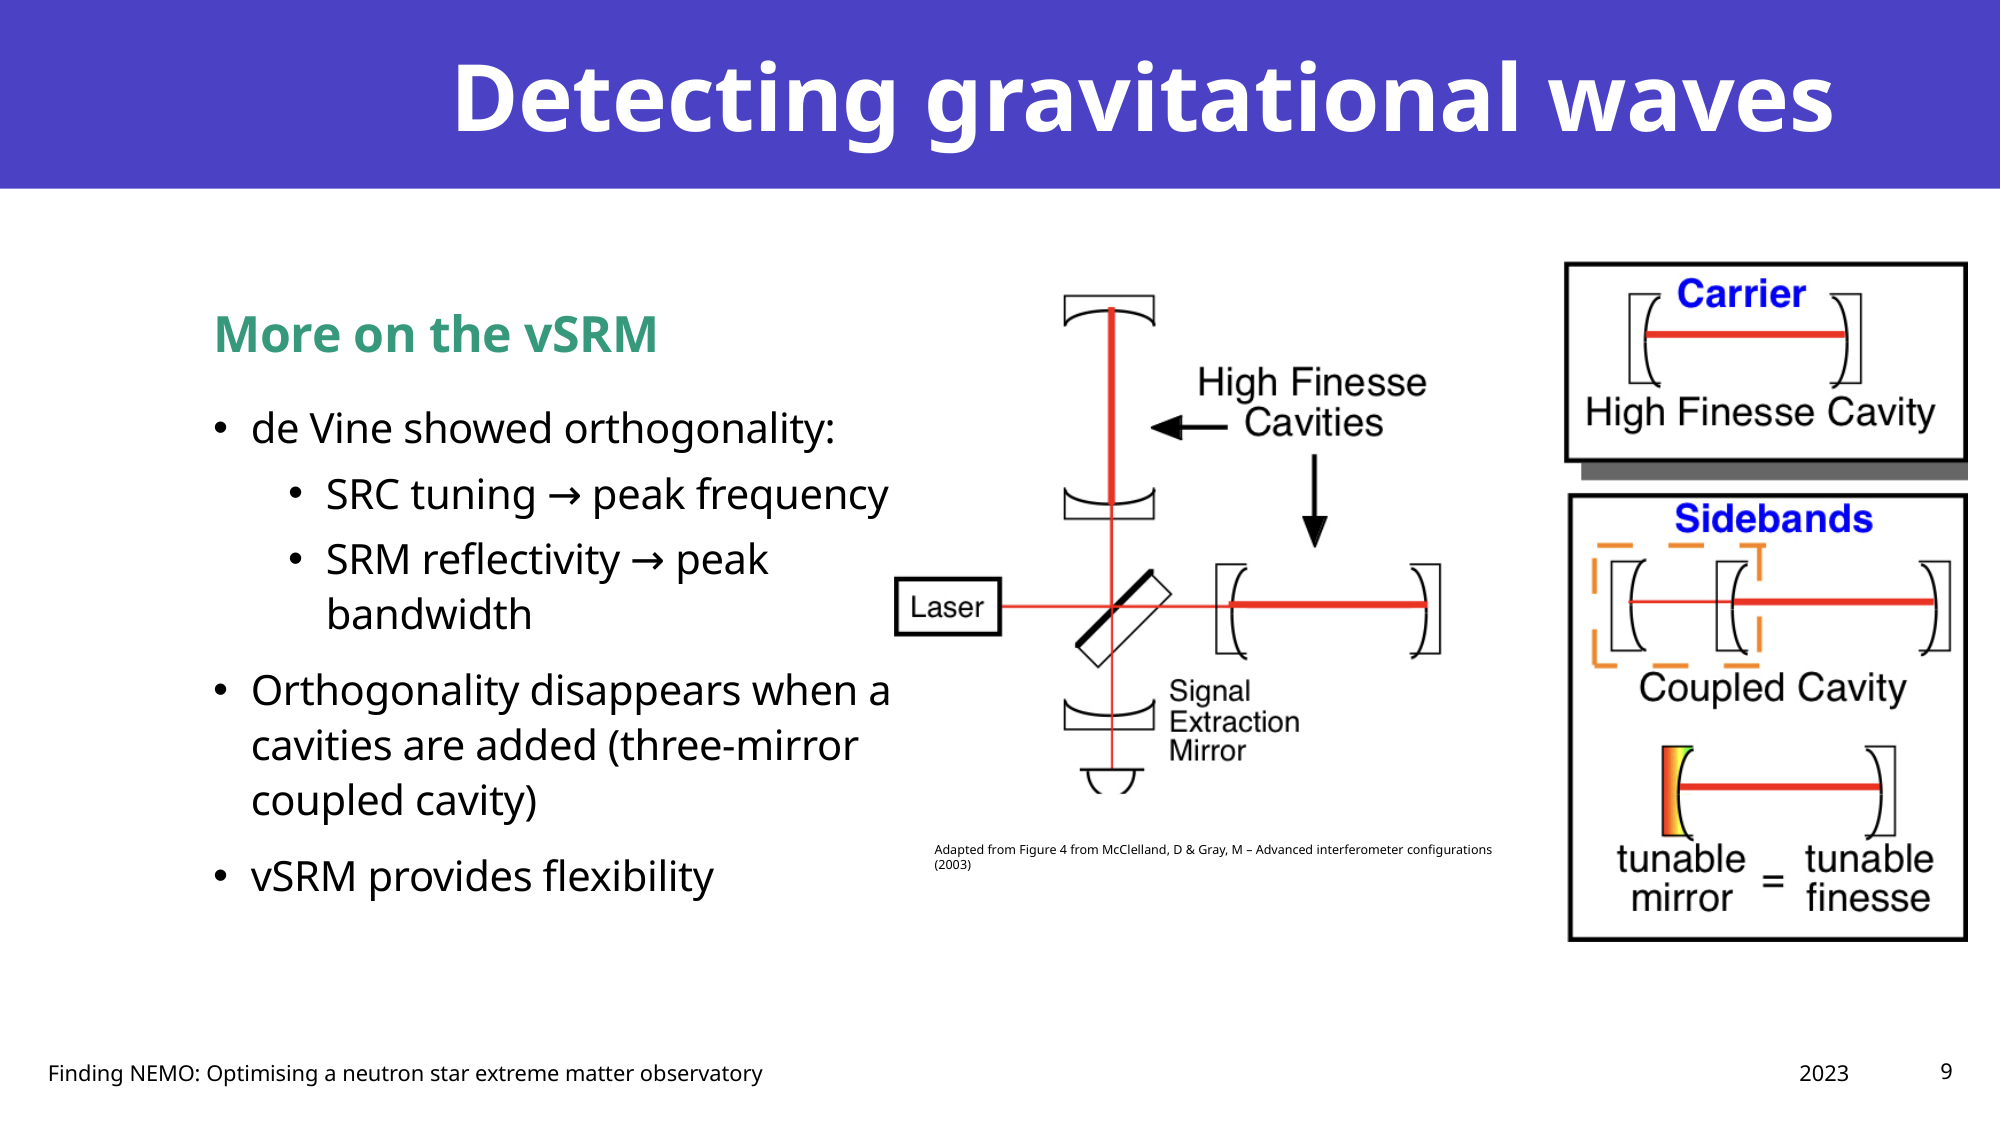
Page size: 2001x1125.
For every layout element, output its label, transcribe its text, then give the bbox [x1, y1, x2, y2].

footer Finding NEMO: Optimising a neutron star extreme matter observatory [33, 1042, 827, 1103]
list de Vine showed orthogonality: SRC tuning → peak frequency SRM reflectivity → peak bandwidth Orthogonality disappears when arm cavities are added (three-mirror coupled cavity) vSRM provides flexibility [198, 389, 894, 942]
slide_number 9 [1864, 1042, 1968, 1103]
title Detecting gravitational waves [204, 31, 1852, 159]
slide_number 2023 [1150, 1042, 1864, 1103]
picture [894, 260, 1968, 942]
list More on the vSRM [198, 289, 894, 388]
